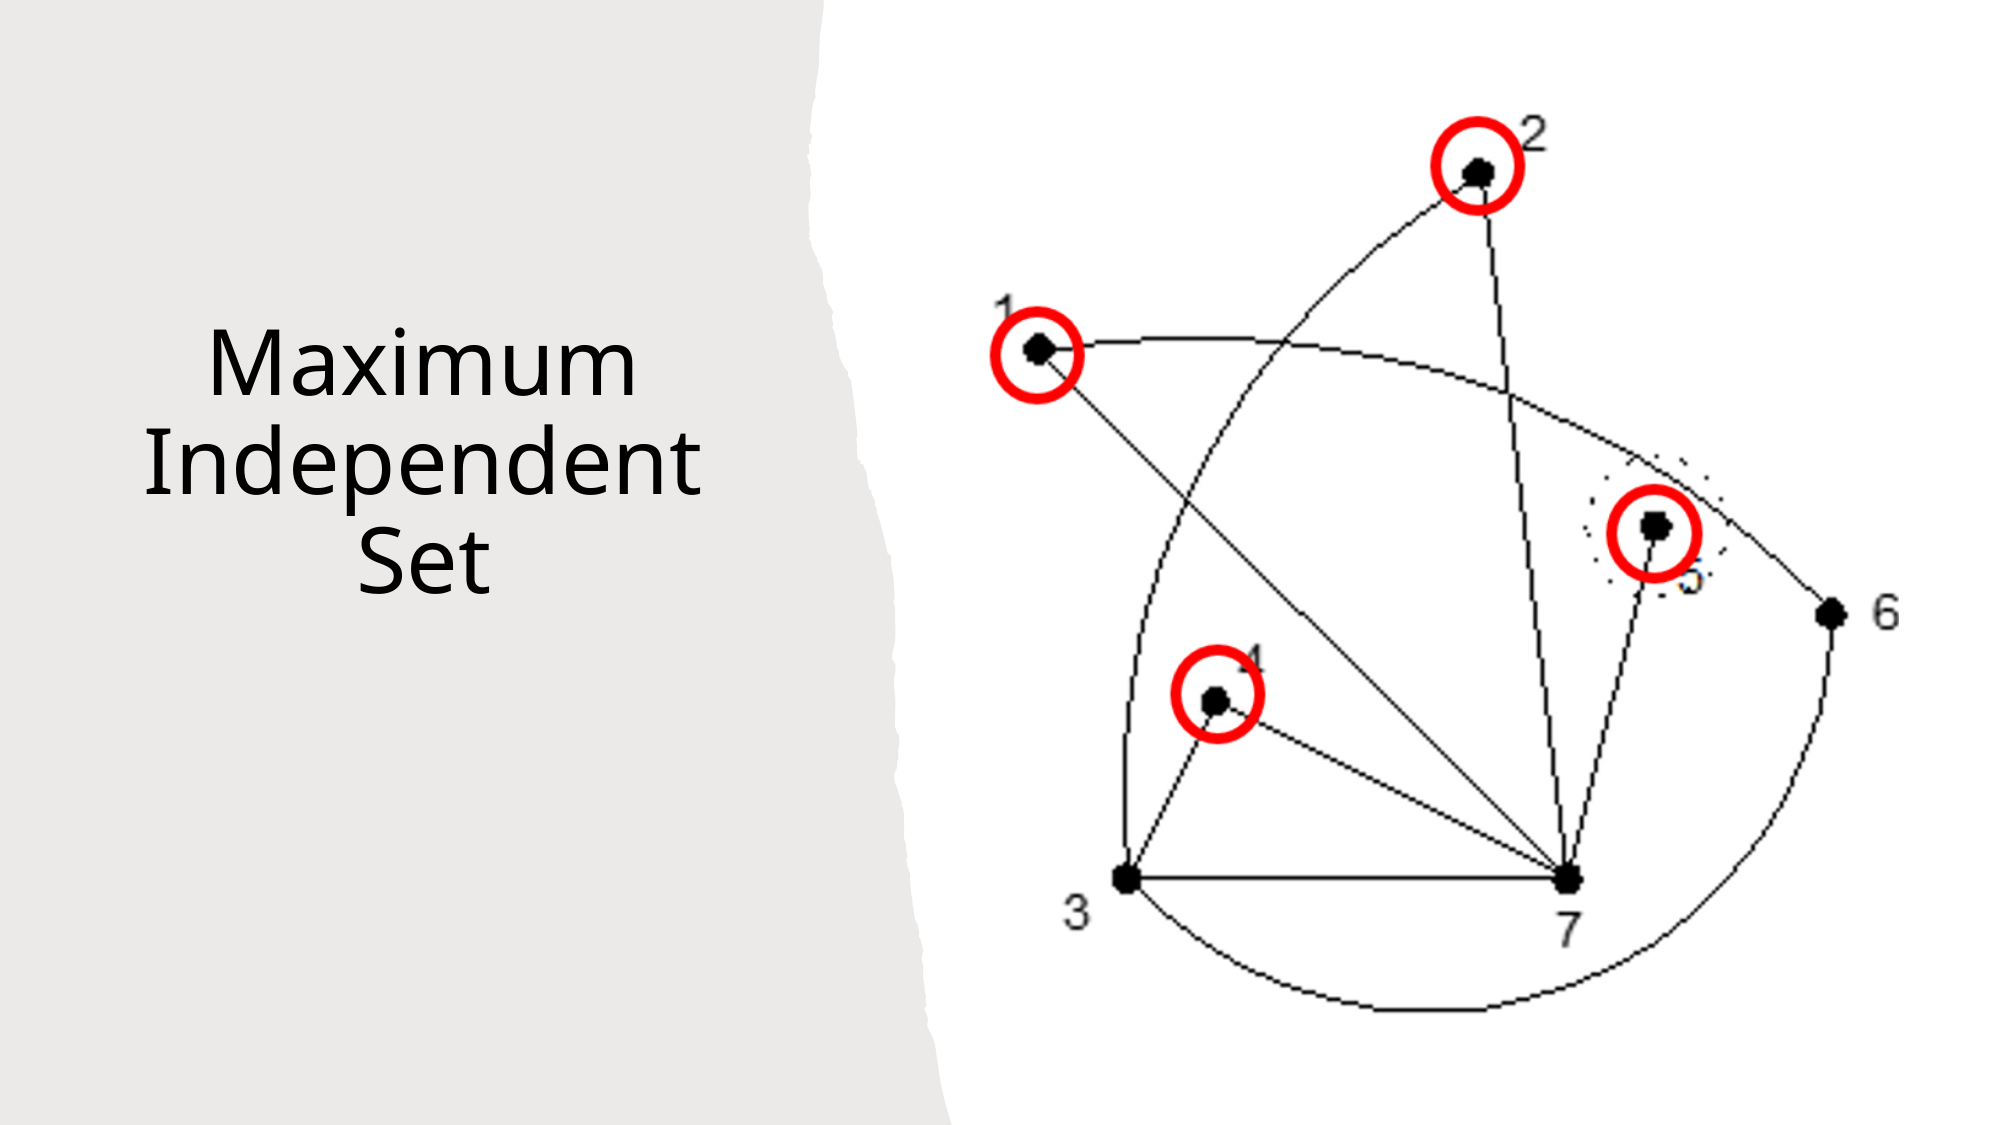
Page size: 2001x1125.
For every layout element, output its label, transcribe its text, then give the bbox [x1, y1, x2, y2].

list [972, 94, 1899, 1026]
title Maximum Independent Set [126, 162, 721, 622]
text_box [809, 0, 2000, 1125]
text_box [0, 0, 953, 1125]
